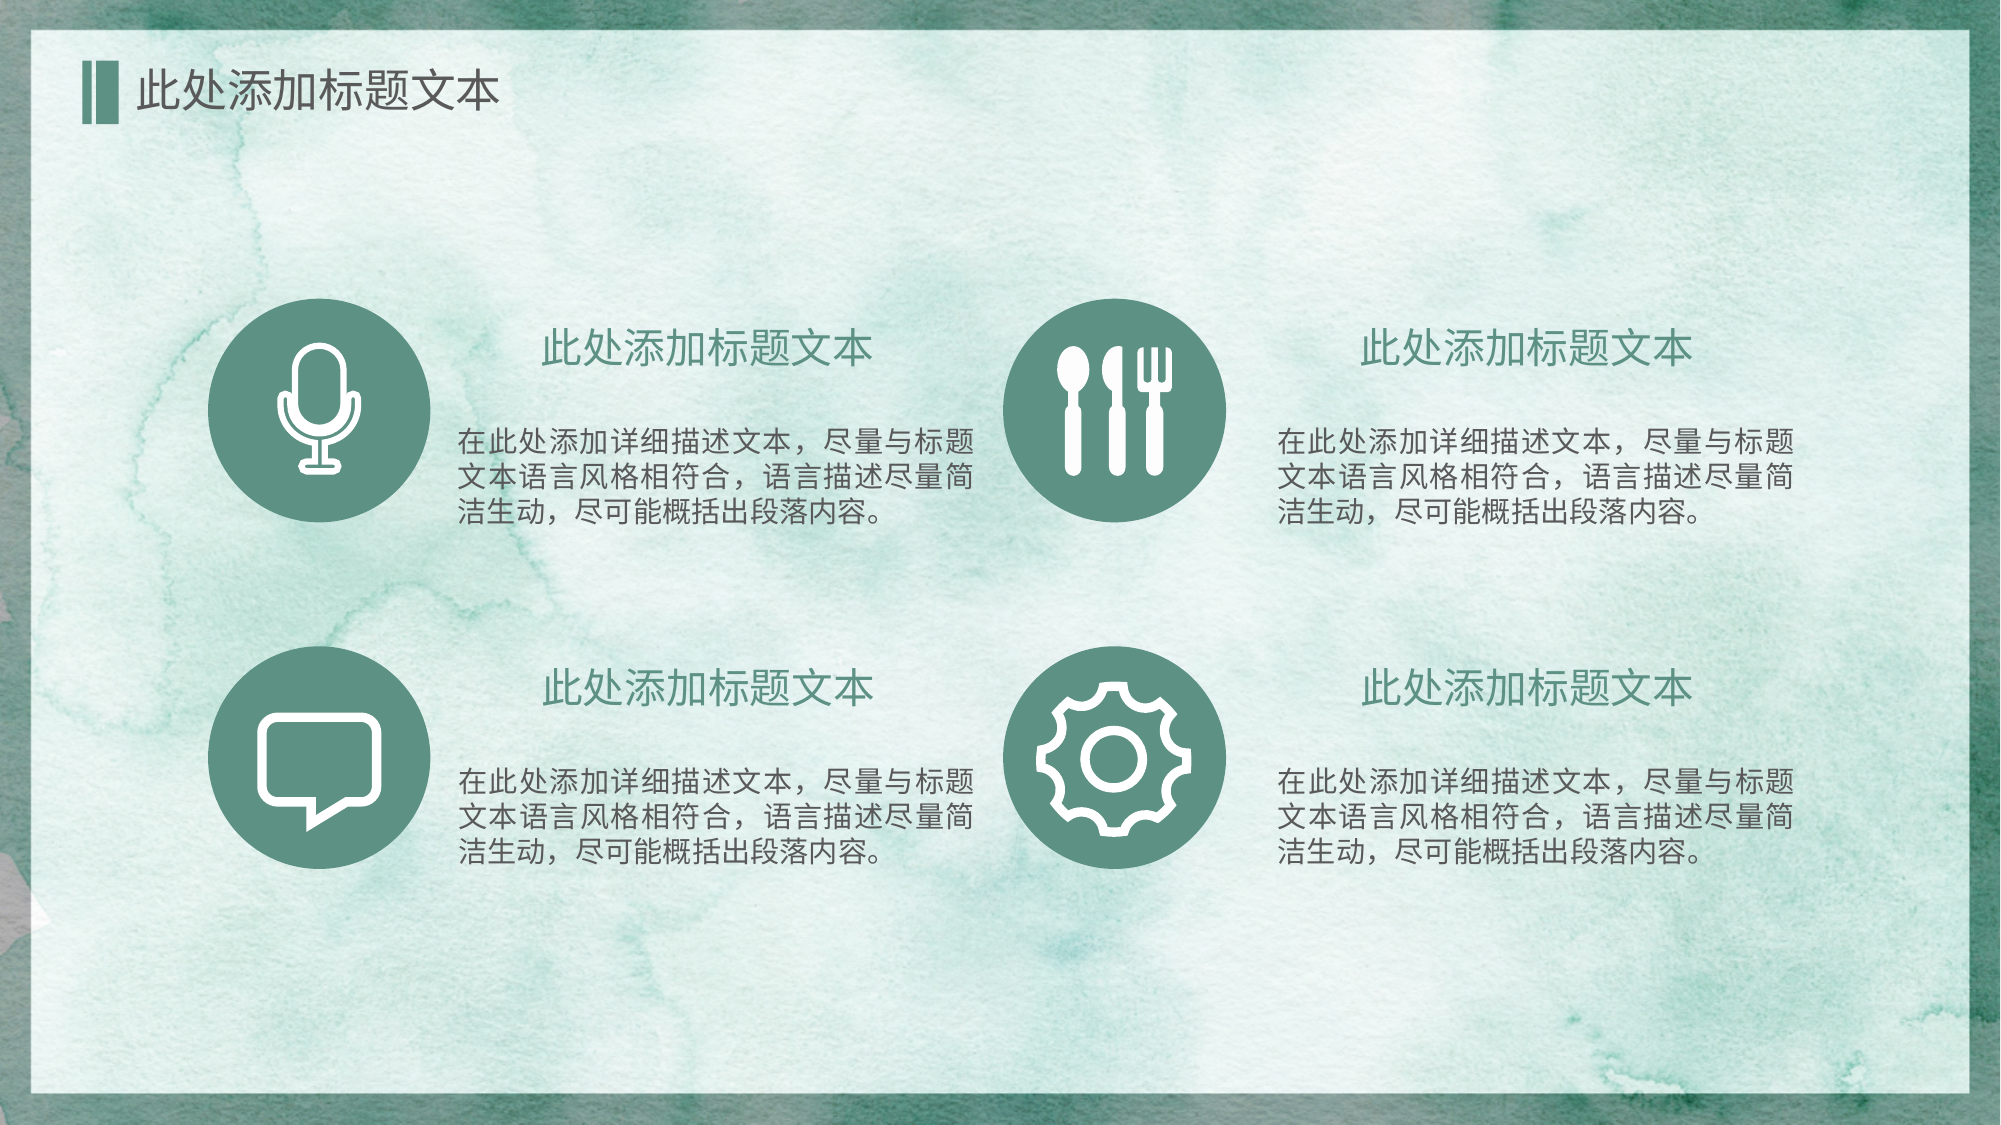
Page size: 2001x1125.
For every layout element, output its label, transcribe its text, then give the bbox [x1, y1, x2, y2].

text_box 此处添加标题文本 [526, 654, 903, 720]
text_box 在此处添加详细描述文本，尽量与标题文本语言风格相符合，语言描述尽量简洁生动，尽可能概括出段落内容。 [443, 756, 991, 876]
picture [0, 0, 2001, 1125]
text_box 此处添加标题文本 [121, 54, 517, 125]
text_box 在此处添加详细描述文本，尽量与标题文本语言风格相符合，语言描述尽量简洁生动，尽可能概括出段落内容。 [442, 415, 990, 536]
text_box [260, 716, 378, 826]
text_box [81, 60, 93, 125]
text_box 此处添加标题文本 [1345, 314, 1723, 380]
text_box [95, 60, 120, 125]
text_box 在此处添加详细描述文本，尽量与标题文本语言风格相符合，语言描述尽量简洁生动，尽可能概括出段落内容。 [1262, 756, 1810, 876]
text_box [1039, 685, 1188, 834]
text_box [208, 298, 431, 523]
text_box 此处添加标题文本 [525, 314, 903, 380]
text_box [280, 345, 359, 472]
text_box 在此处添加详细描述文本，尽量与标题文本语言风格相符合，语言描述尽量简洁生动，尽可能概括出段落内容。 [1262, 415, 1810, 536]
text_box 此处添加标题文本 [1345, 654, 1723, 720]
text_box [1003, 298, 1227, 523]
text_box [1003, 646, 1227, 869]
text_box [208, 646, 431, 869]
